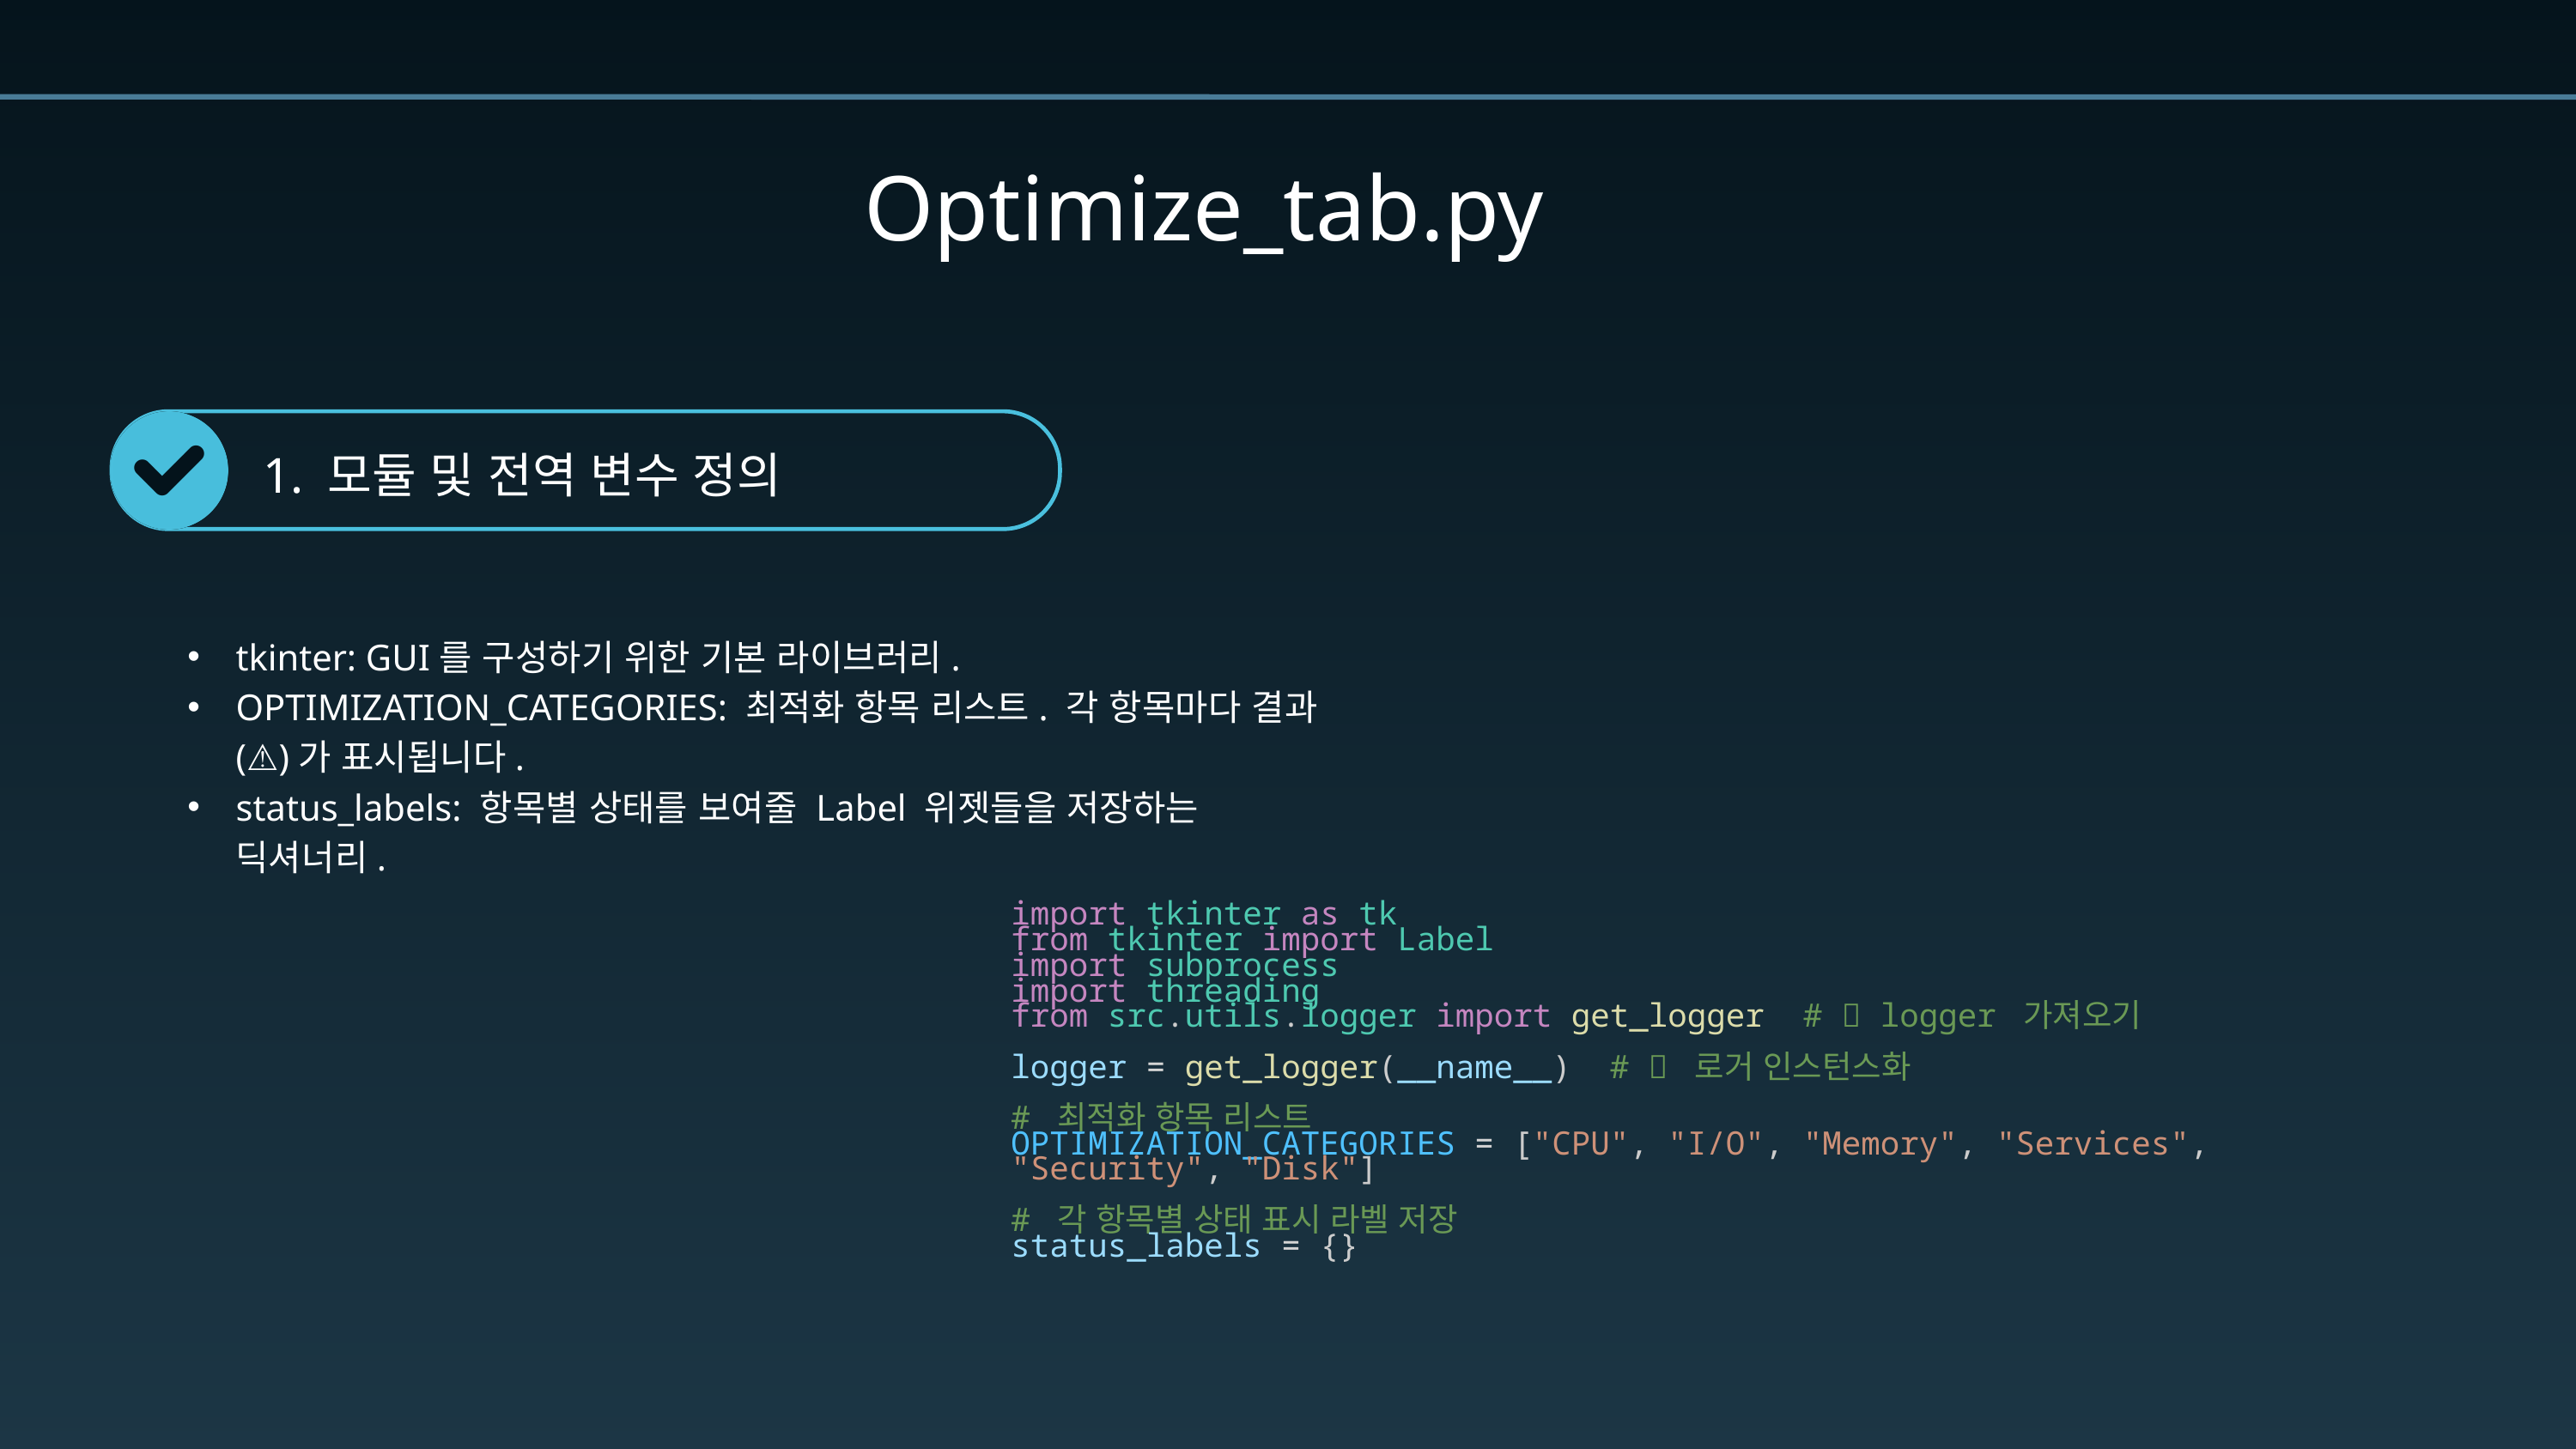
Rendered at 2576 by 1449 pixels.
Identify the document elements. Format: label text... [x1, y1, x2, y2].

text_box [111, 410, 1060, 530]
text_box tkinter: GUI를 구성하기 위한 기본 라이브러리. OPTIMIZATION_CATEGORIES: 최적화 항목 리스트. 각 항목마다 결과(✅❌⚠️)가 표시됩니다. status_labels: 항목별 상태를 보여줄 Label 위젯들을 저장하는 딕셔너리. [187, 627, 1331, 878]
text_box Optimize_tab.py [192, 151, 2216, 259]
text_box import tkinter as tk from tkinter import Label import subprocess import threading from src.utils.logger import get_logger # ✅ logger 가져오기 logger = get_logger(__name__) # ✅ 로거 인스턴스화 # 최적화 항목 리스트 OPTIMIZATION_CATEGORIES = ["CPU", "I/O", "Memory", "Services", "Security", "Disk"] # 각 항목별 상태 표시 라벨 저장 status_labels = {} [998, 900, 2374, 1270]
